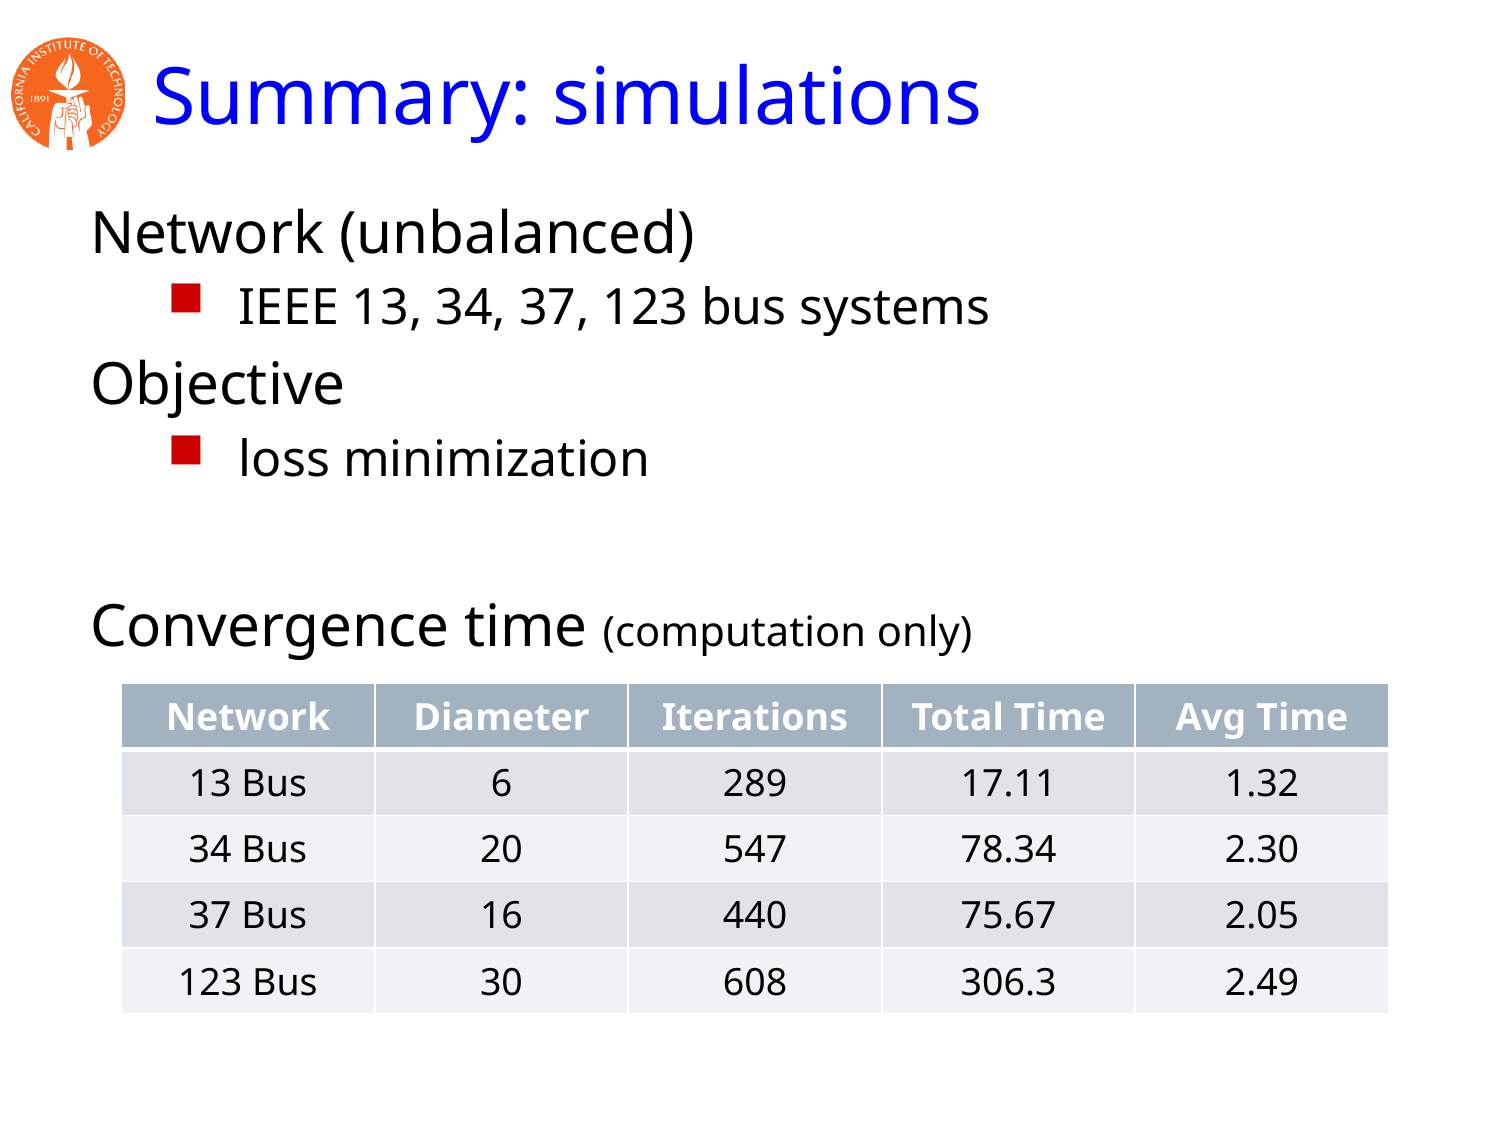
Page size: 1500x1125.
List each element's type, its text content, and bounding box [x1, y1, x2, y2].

table_cell 13 Bus [122, 752, 374, 815]
table_cell 608 [629, 949, 881, 1013]
table_cell 289 [629, 752, 881, 815]
table_cell 78.34 [883, 816, 1134, 881]
table_cell 17.11 [883, 752, 1134, 815]
table_header Network [122, 684, 374, 747]
table_cell 2.30 [1136, 816, 1388, 881]
table_header Diameter [376, 684, 627, 747]
table_cell 16 [376, 882, 627, 947]
list Network (unbalanced) IEEE 13, 34, 37, 123 bus systems Objective loss minimization Convergence time (computation only) [74, 187, 1488, 1017]
table_cell 547 [629, 816, 881, 881]
title Summary: simulations [137, 37, 1463, 176]
table_cell 306.3 [883, 949, 1134, 1013]
table_cell 34 Bus [122, 816, 374, 881]
table_header Iterations [629, 684, 881, 747]
table_cell 30 [376, 949, 627, 1013]
table_cell 20 [376, 816, 627, 881]
table_header Total Time [883, 684, 1134, 747]
table_cell 1.32 [1136, 752, 1388, 815]
table_cell 123 Bus [122, 949, 374, 1013]
table_header Avg Time [1136, 684, 1388, 747]
table_cell 75.67 [883, 882, 1134, 947]
table_cell 37 Bus [122, 882, 374, 947]
table_cell 2.49 [1136, 949, 1388, 1013]
table_cell 2.05 [1136, 882, 1388, 947]
table_cell 6 [376, 752, 627, 815]
table_cell 440 [629, 882, 881, 947]
